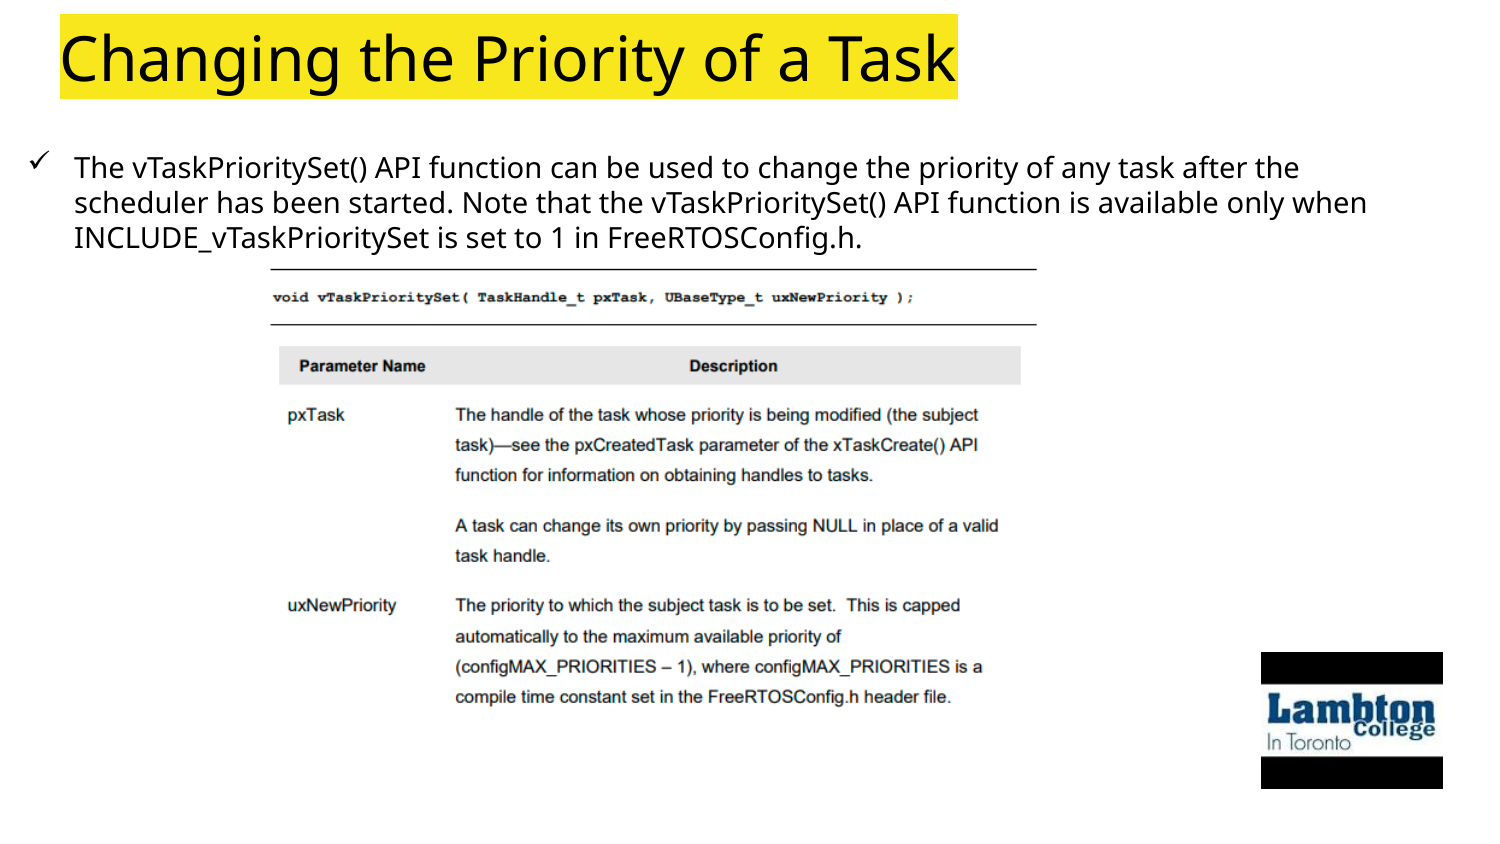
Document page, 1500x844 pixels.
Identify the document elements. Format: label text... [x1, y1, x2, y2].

text_box The vTaskPrioritySet() API function can be used to change the priority of any task after the scheduler has been started. Note that the vTaskPrioritySet() API function is available only when INCLUDE_vTaskPrioritySet is set to 1 in FreeRTOSConfig.h. [12, 134, 1425, 811]
picture [1261, 652, 1443, 790]
picture [262, 258, 1044, 333]
picture [278, 339, 1028, 715]
text_box Changing the Priority of a Task [45, 3, 1443, 176]
